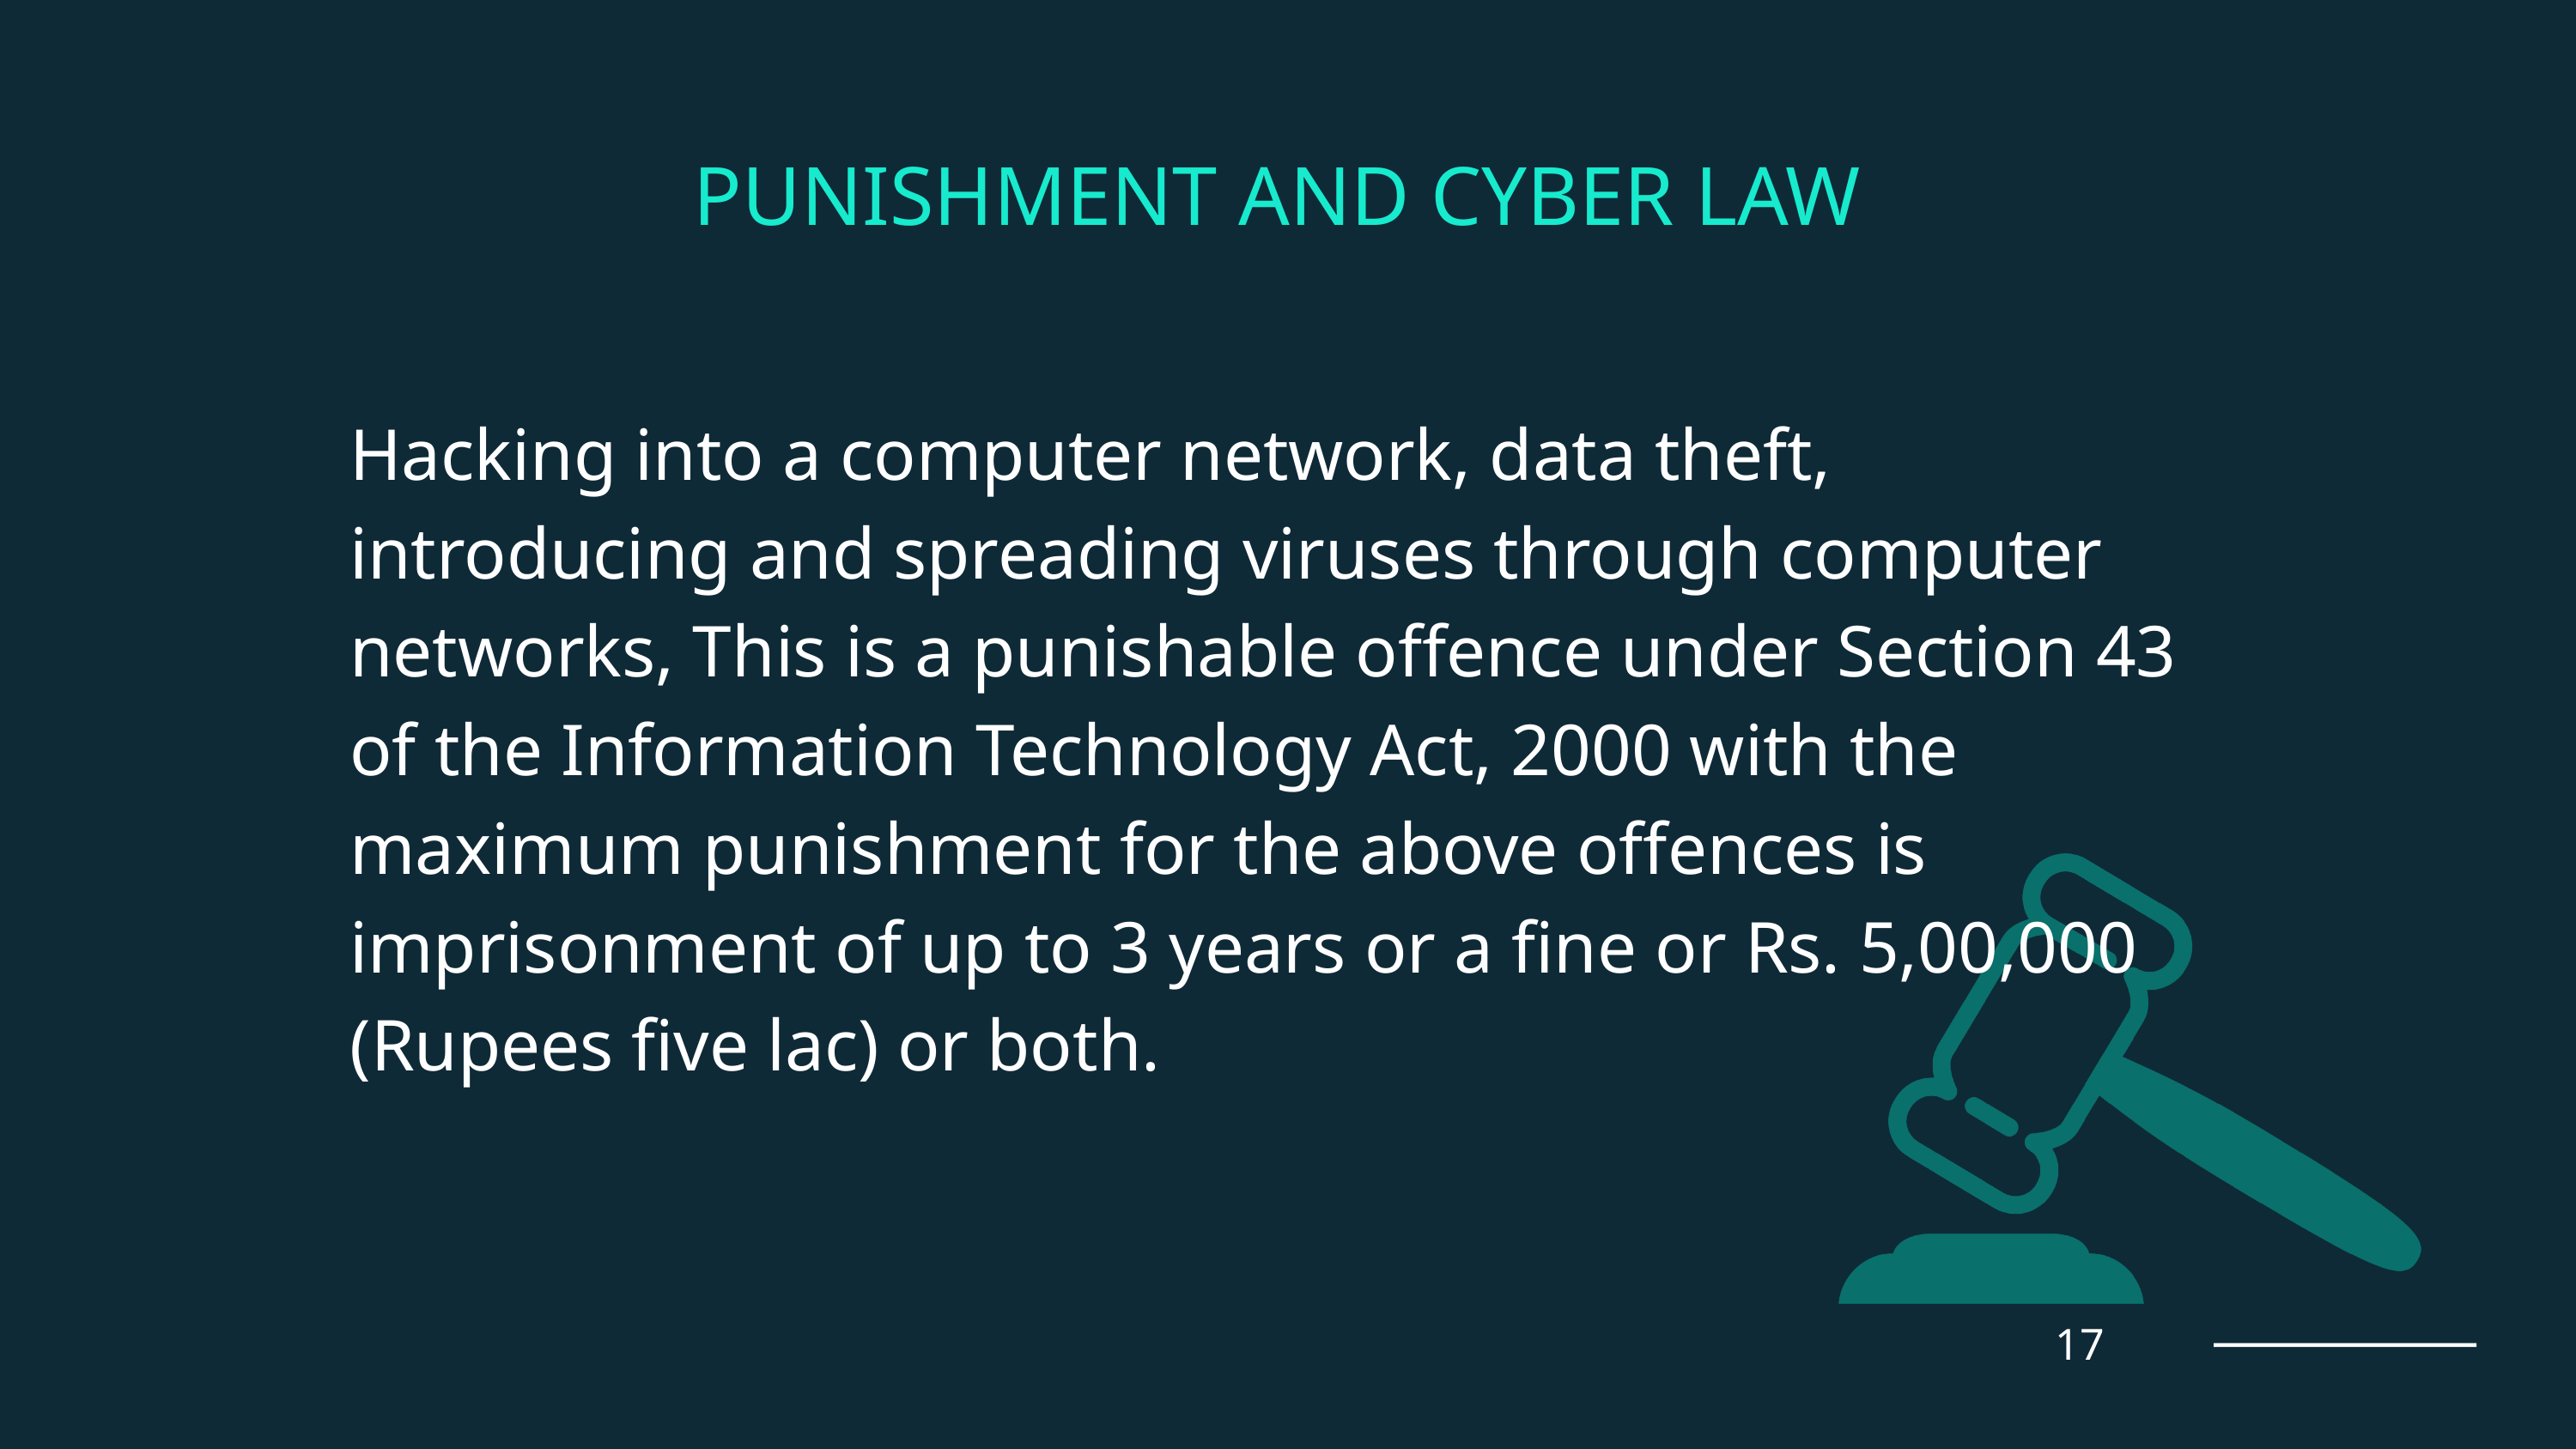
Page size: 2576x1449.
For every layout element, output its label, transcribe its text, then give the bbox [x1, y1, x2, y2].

text_box Hacking into a computer network, data theft, introducing and spreading viruses through computer networks, This is a punishable offence under Section 43 of the Information Technology Act, 2000 with the maximum punishment for the above offences is imprisonment of up to 3 years or a fine or Rs. 5,00,000 (Rupees five lac) or both. [349, 396, 2227, 1086]
text_box PUNISHMENT AND CYBER LAW [593, 144, 1982, 242]
picture [1838, 853, 2432, 1304]
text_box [1885, 1319, 2477, 1370]
